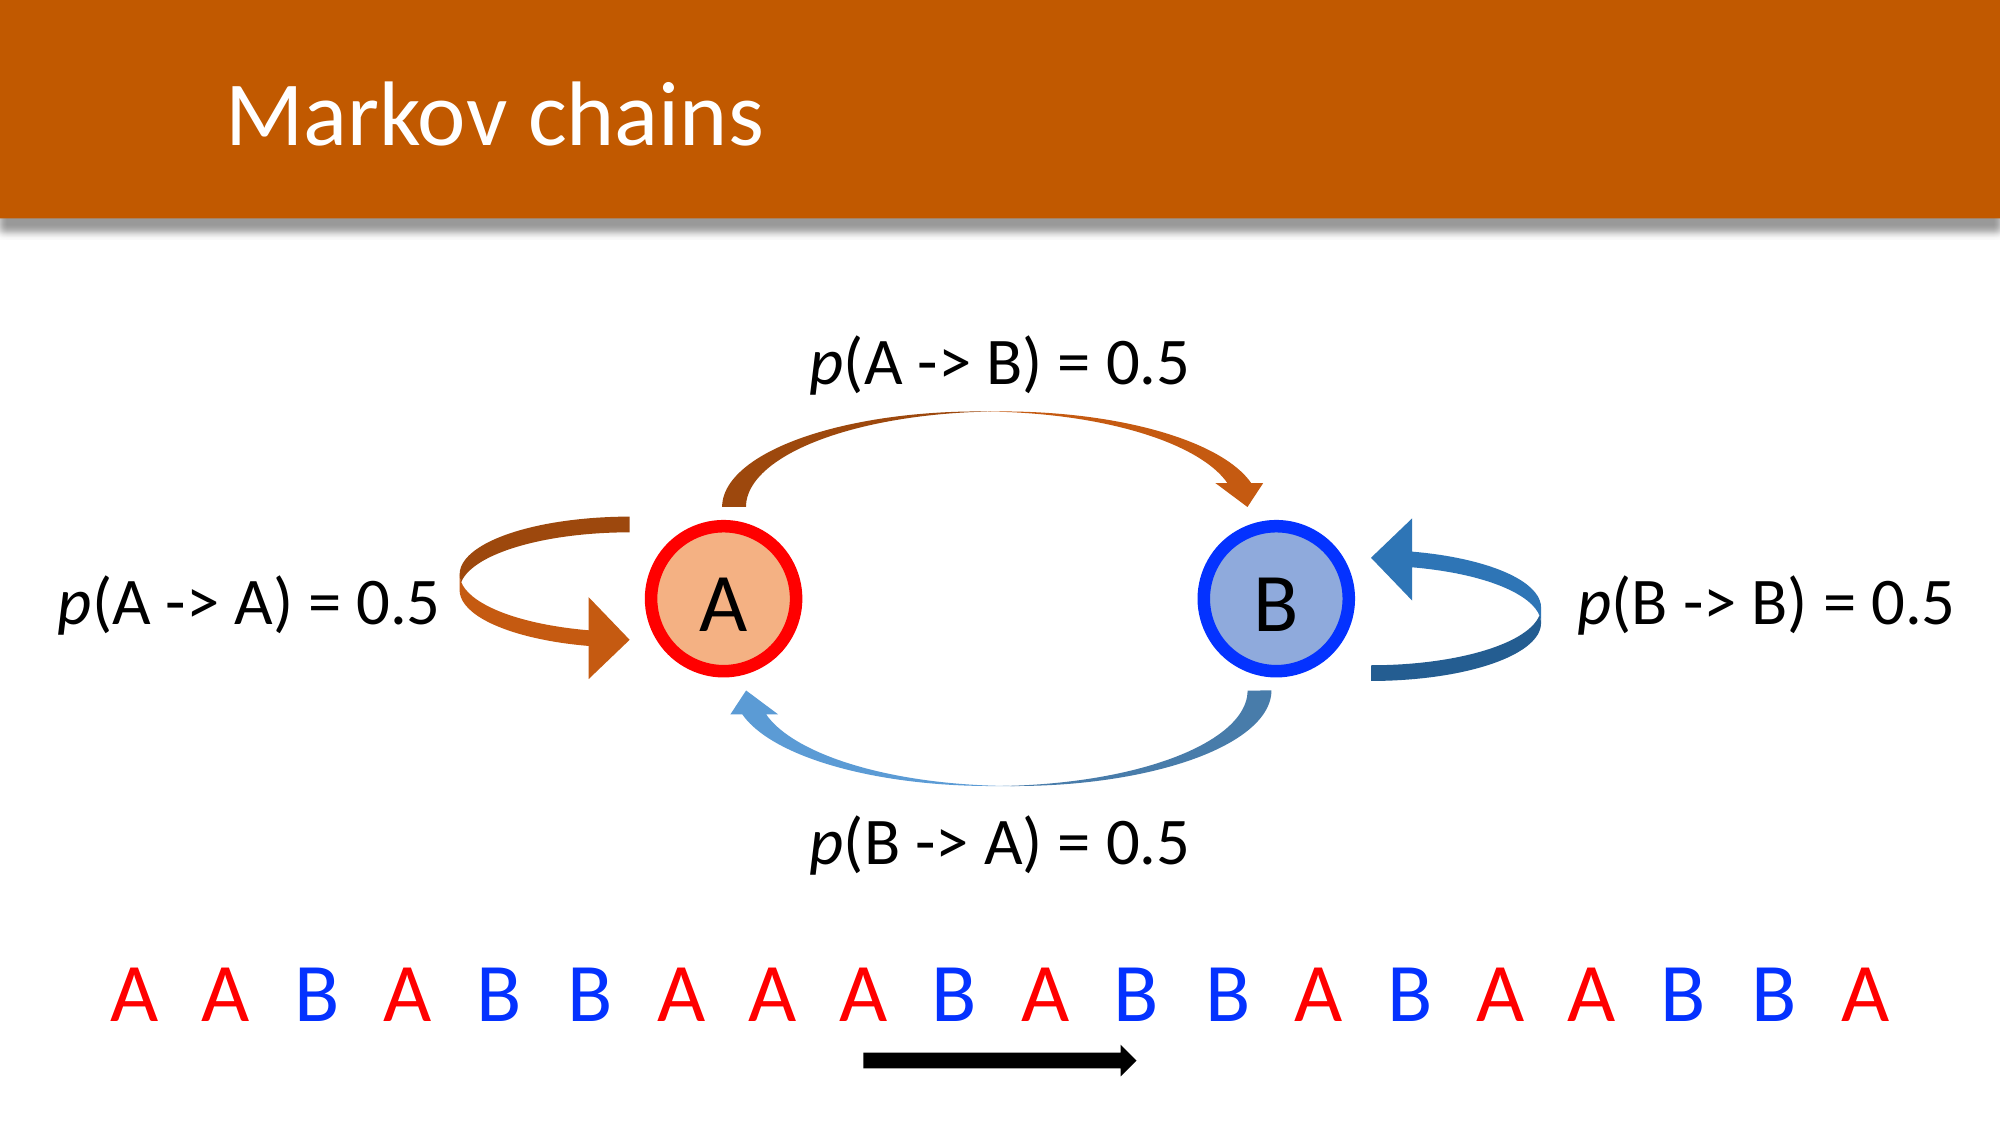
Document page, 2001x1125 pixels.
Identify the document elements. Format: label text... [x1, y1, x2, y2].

text_box p(B -> A) = 0.5 [794, 790, 1206, 886]
text_box [862, 1047, 1138, 1079]
text_box p(A -> A) = 0.5 [42, 550, 456, 646]
text_box [0, 0, 2000, 219]
text_box B [1272, 540, 1314, 656]
text_box Markov chains [210, 17, 2000, 201]
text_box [95, 930, 1905, 1047]
text_box p(B -> B) = 0.5 [1562, 550, 1971, 646]
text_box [722, 411, 1272, 786]
text_box [1369, 515, 1543, 682]
text_box A [684, 540, 722, 656]
text_box p(A -> B) = 0.5 [794, 310, 1206, 406]
text_box [650, 525, 722, 673]
text_box [1272, 525, 1350, 673]
text_box [458, 515, 632, 682]
